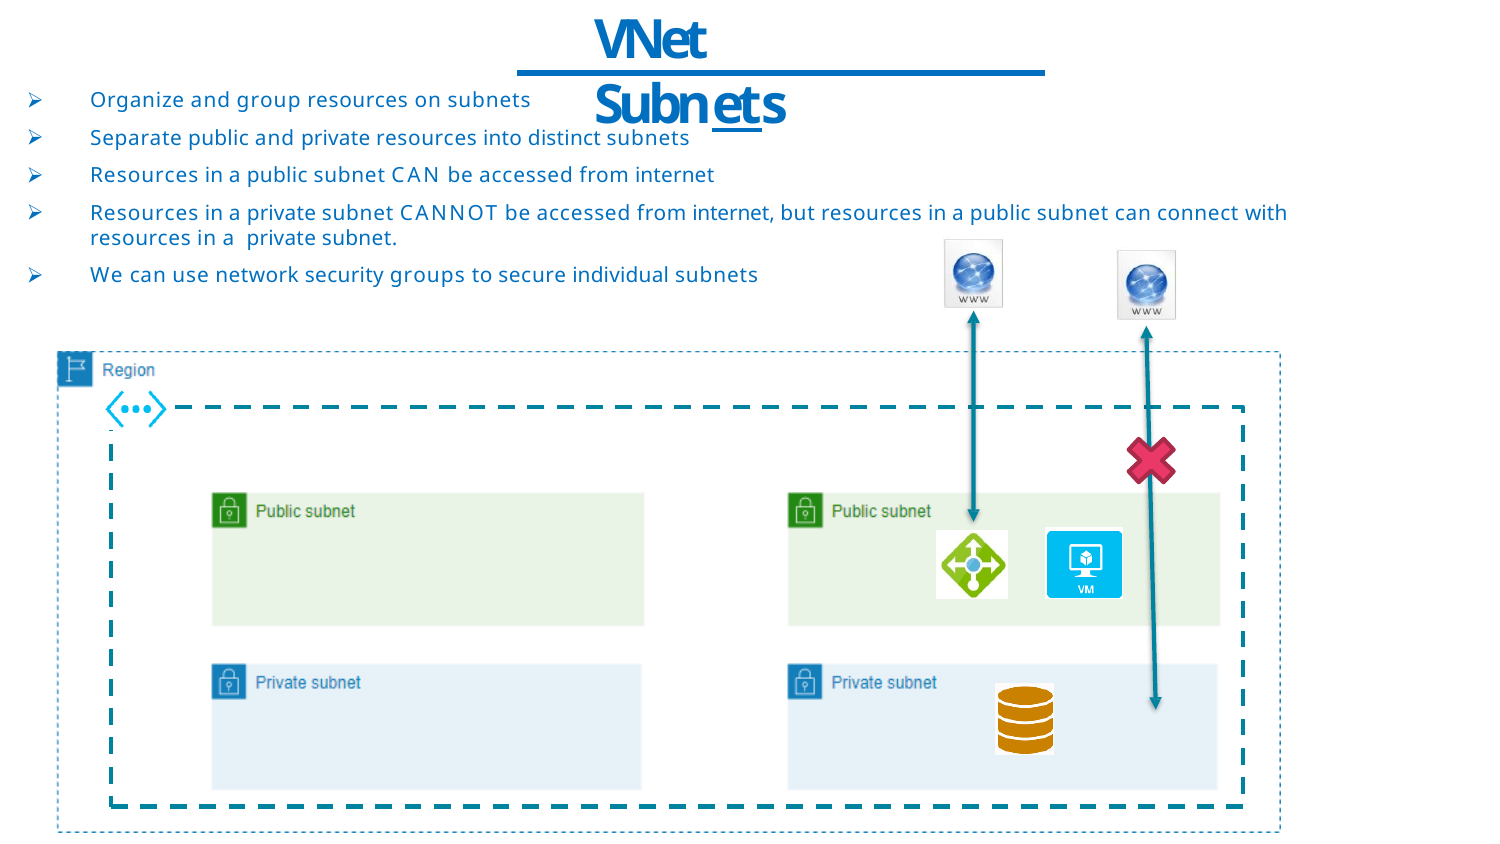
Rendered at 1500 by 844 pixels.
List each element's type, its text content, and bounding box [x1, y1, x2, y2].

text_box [101, 236, 1221, 795]
text_box Organize and group resources on subnets Separate public and private resources into distinct subnets Resources in a public subnet CAN be accessed from internet Resources in a private subnet CANNOT be accessed from internet, but resources in a public subnet can connect with resources in a private subnet. We can use network security groups to secure individual subnets [25, 72, 1390, 287]
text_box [56, 351, 1281, 833]
title VNet Subnets [592, 2, 875, 72]
